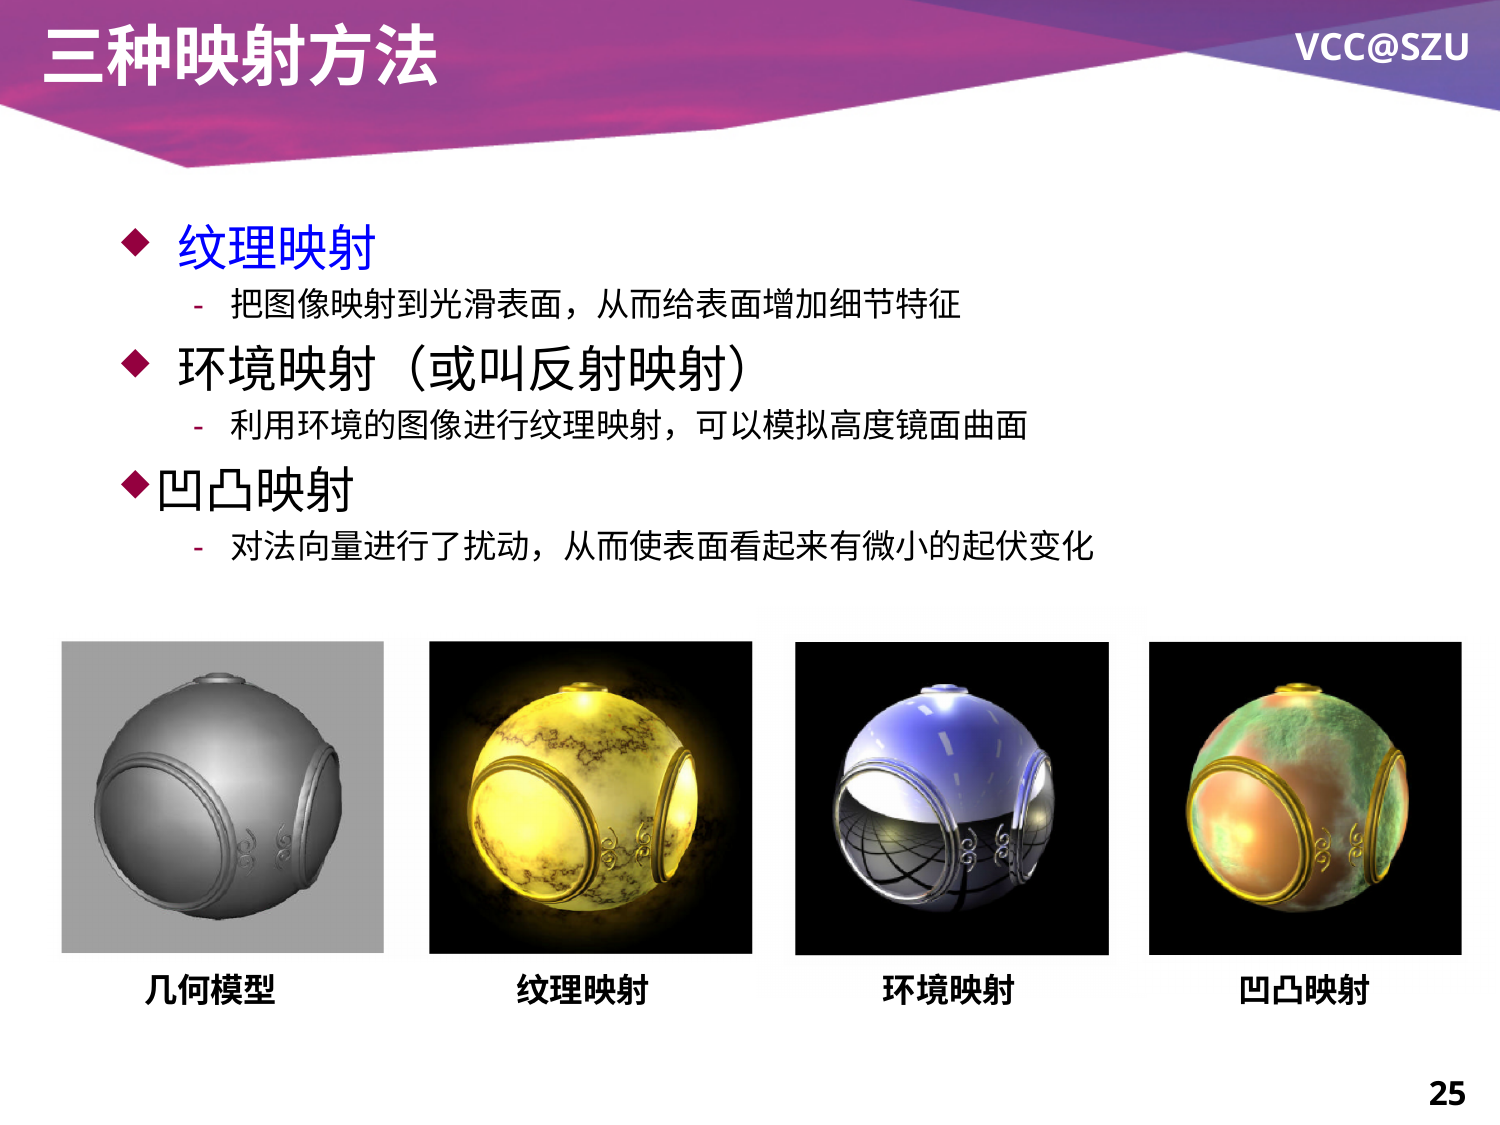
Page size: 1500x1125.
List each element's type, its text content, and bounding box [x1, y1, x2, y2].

text_box 纹理映射 [501, 963, 665, 1017]
picture [0, 0, 1500, 1125]
text_box 凹凸映射 [1223, 994, 1387, 1017]
text_box 几何模型 [129, 963, 293, 1017]
slide_number 25 [1384, 1065, 1500, 1125]
text_box 环境映射 [868, 998, 1031, 1017]
list 纹理映射 把图像映射到光滑表面，从而给表面增加细节特征 环境映射（或叫反射映射） 利用环境的图像进行纹理映射，可以模拟高度镜面曲面 凹凸映射 对法向量进行了扰动，从而使表面看起来有微小的起伏变化 [103, 216, 1397, 636]
title 三种映射方法 [25, 15, 1320, 104]
